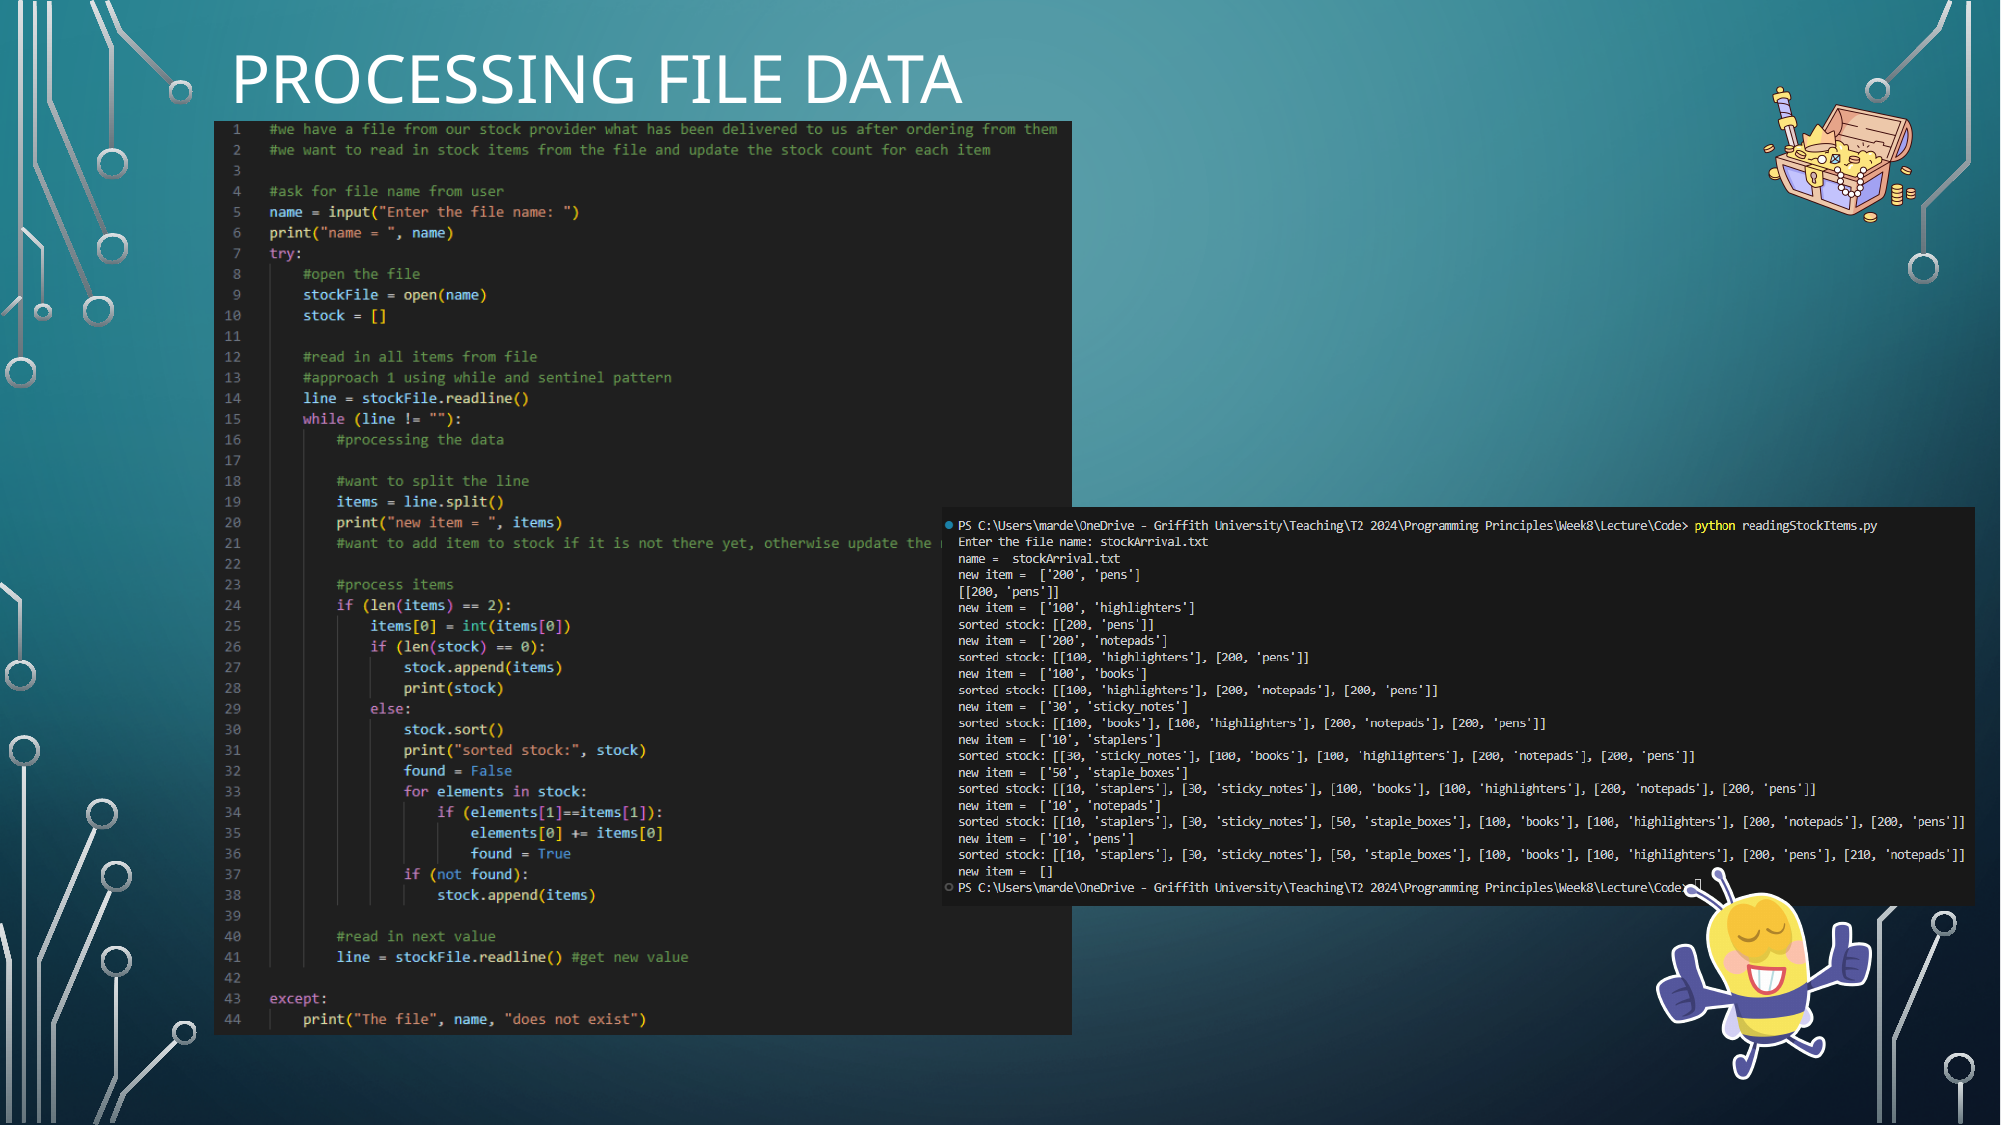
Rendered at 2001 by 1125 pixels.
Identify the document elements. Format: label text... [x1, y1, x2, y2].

picture [1763, 85, 1917, 224]
picture [214, 121, 1975, 1081]
title processing file data [214, 0, 1840, 204]
